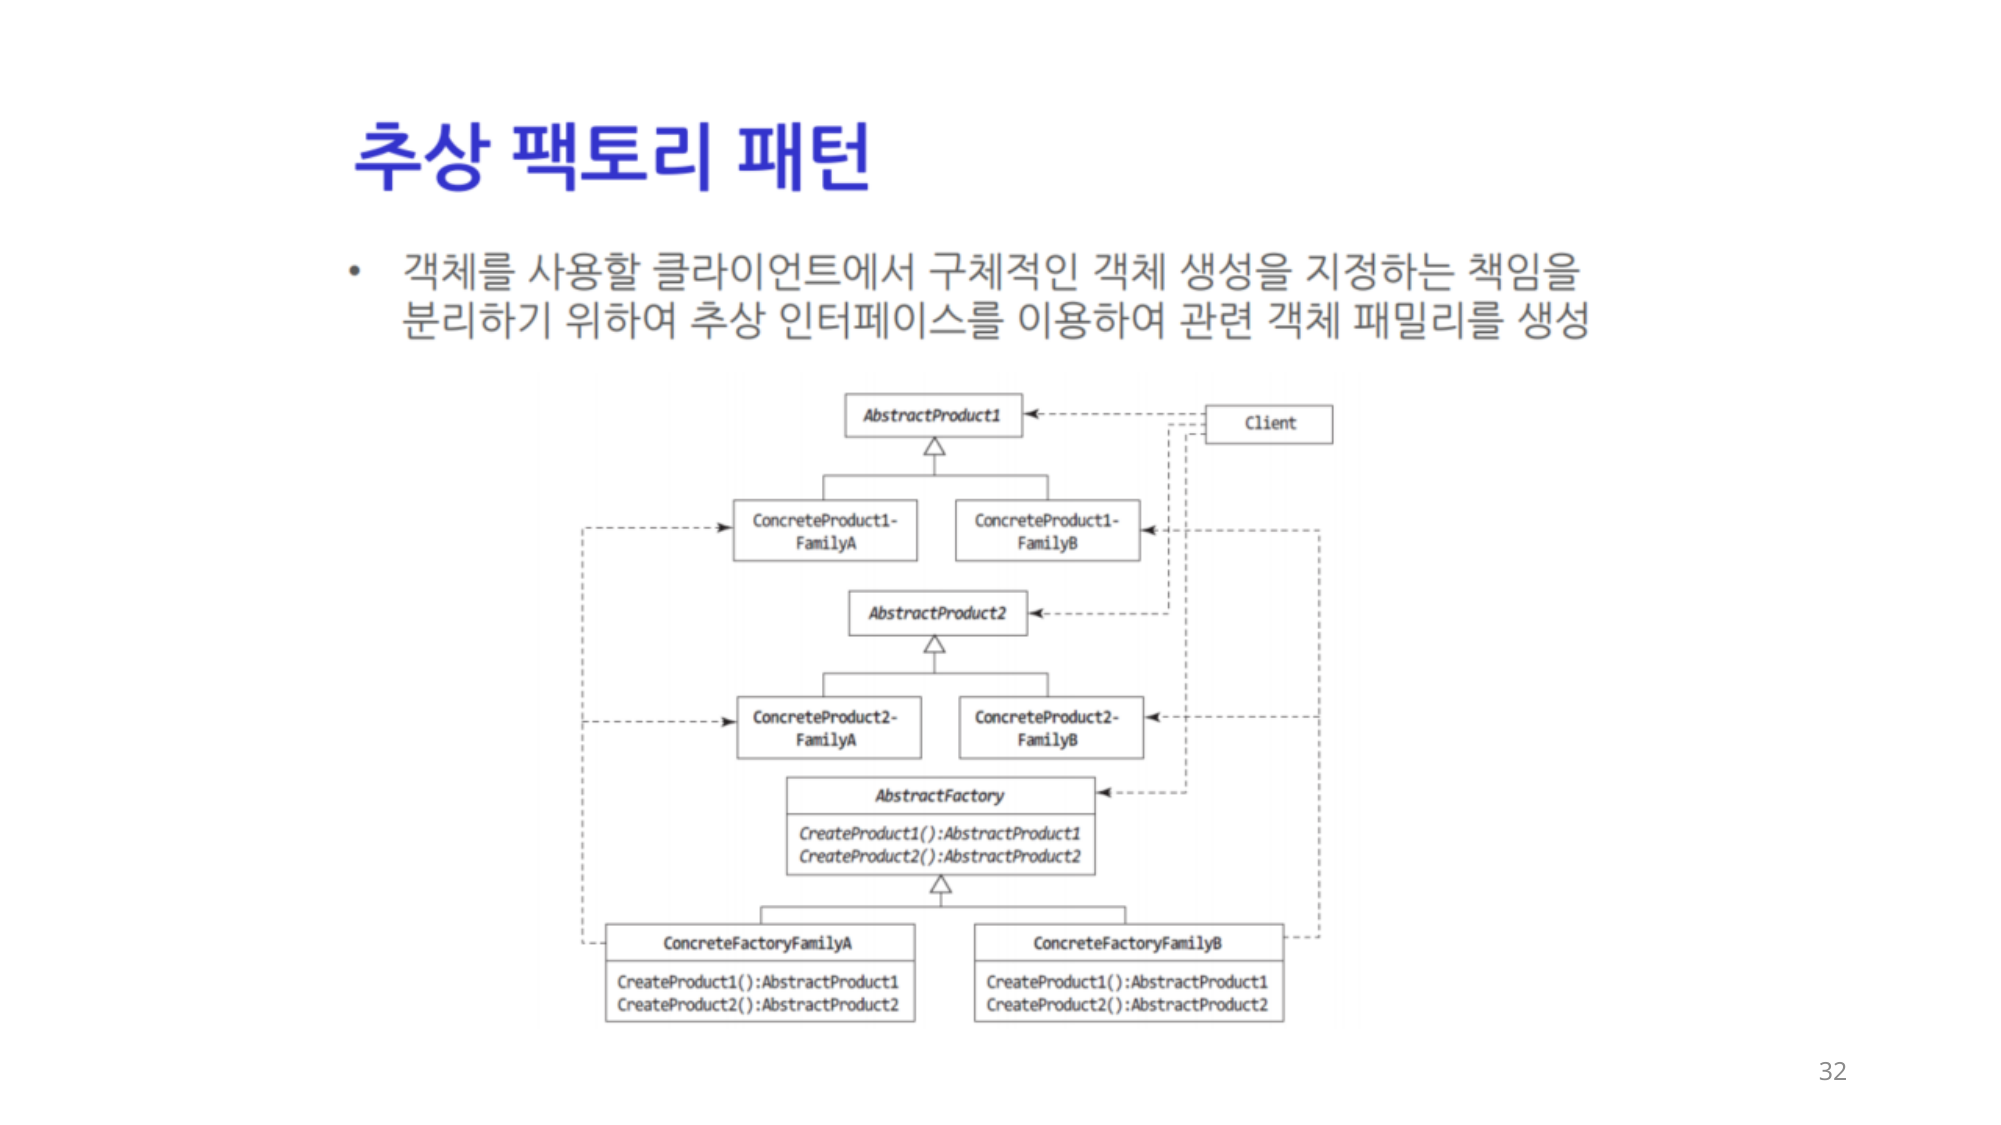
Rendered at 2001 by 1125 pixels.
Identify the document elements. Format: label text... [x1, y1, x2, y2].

slide_number 32 [1412, 1042, 1863, 1103]
picture [330, 95, 1670, 1029]
